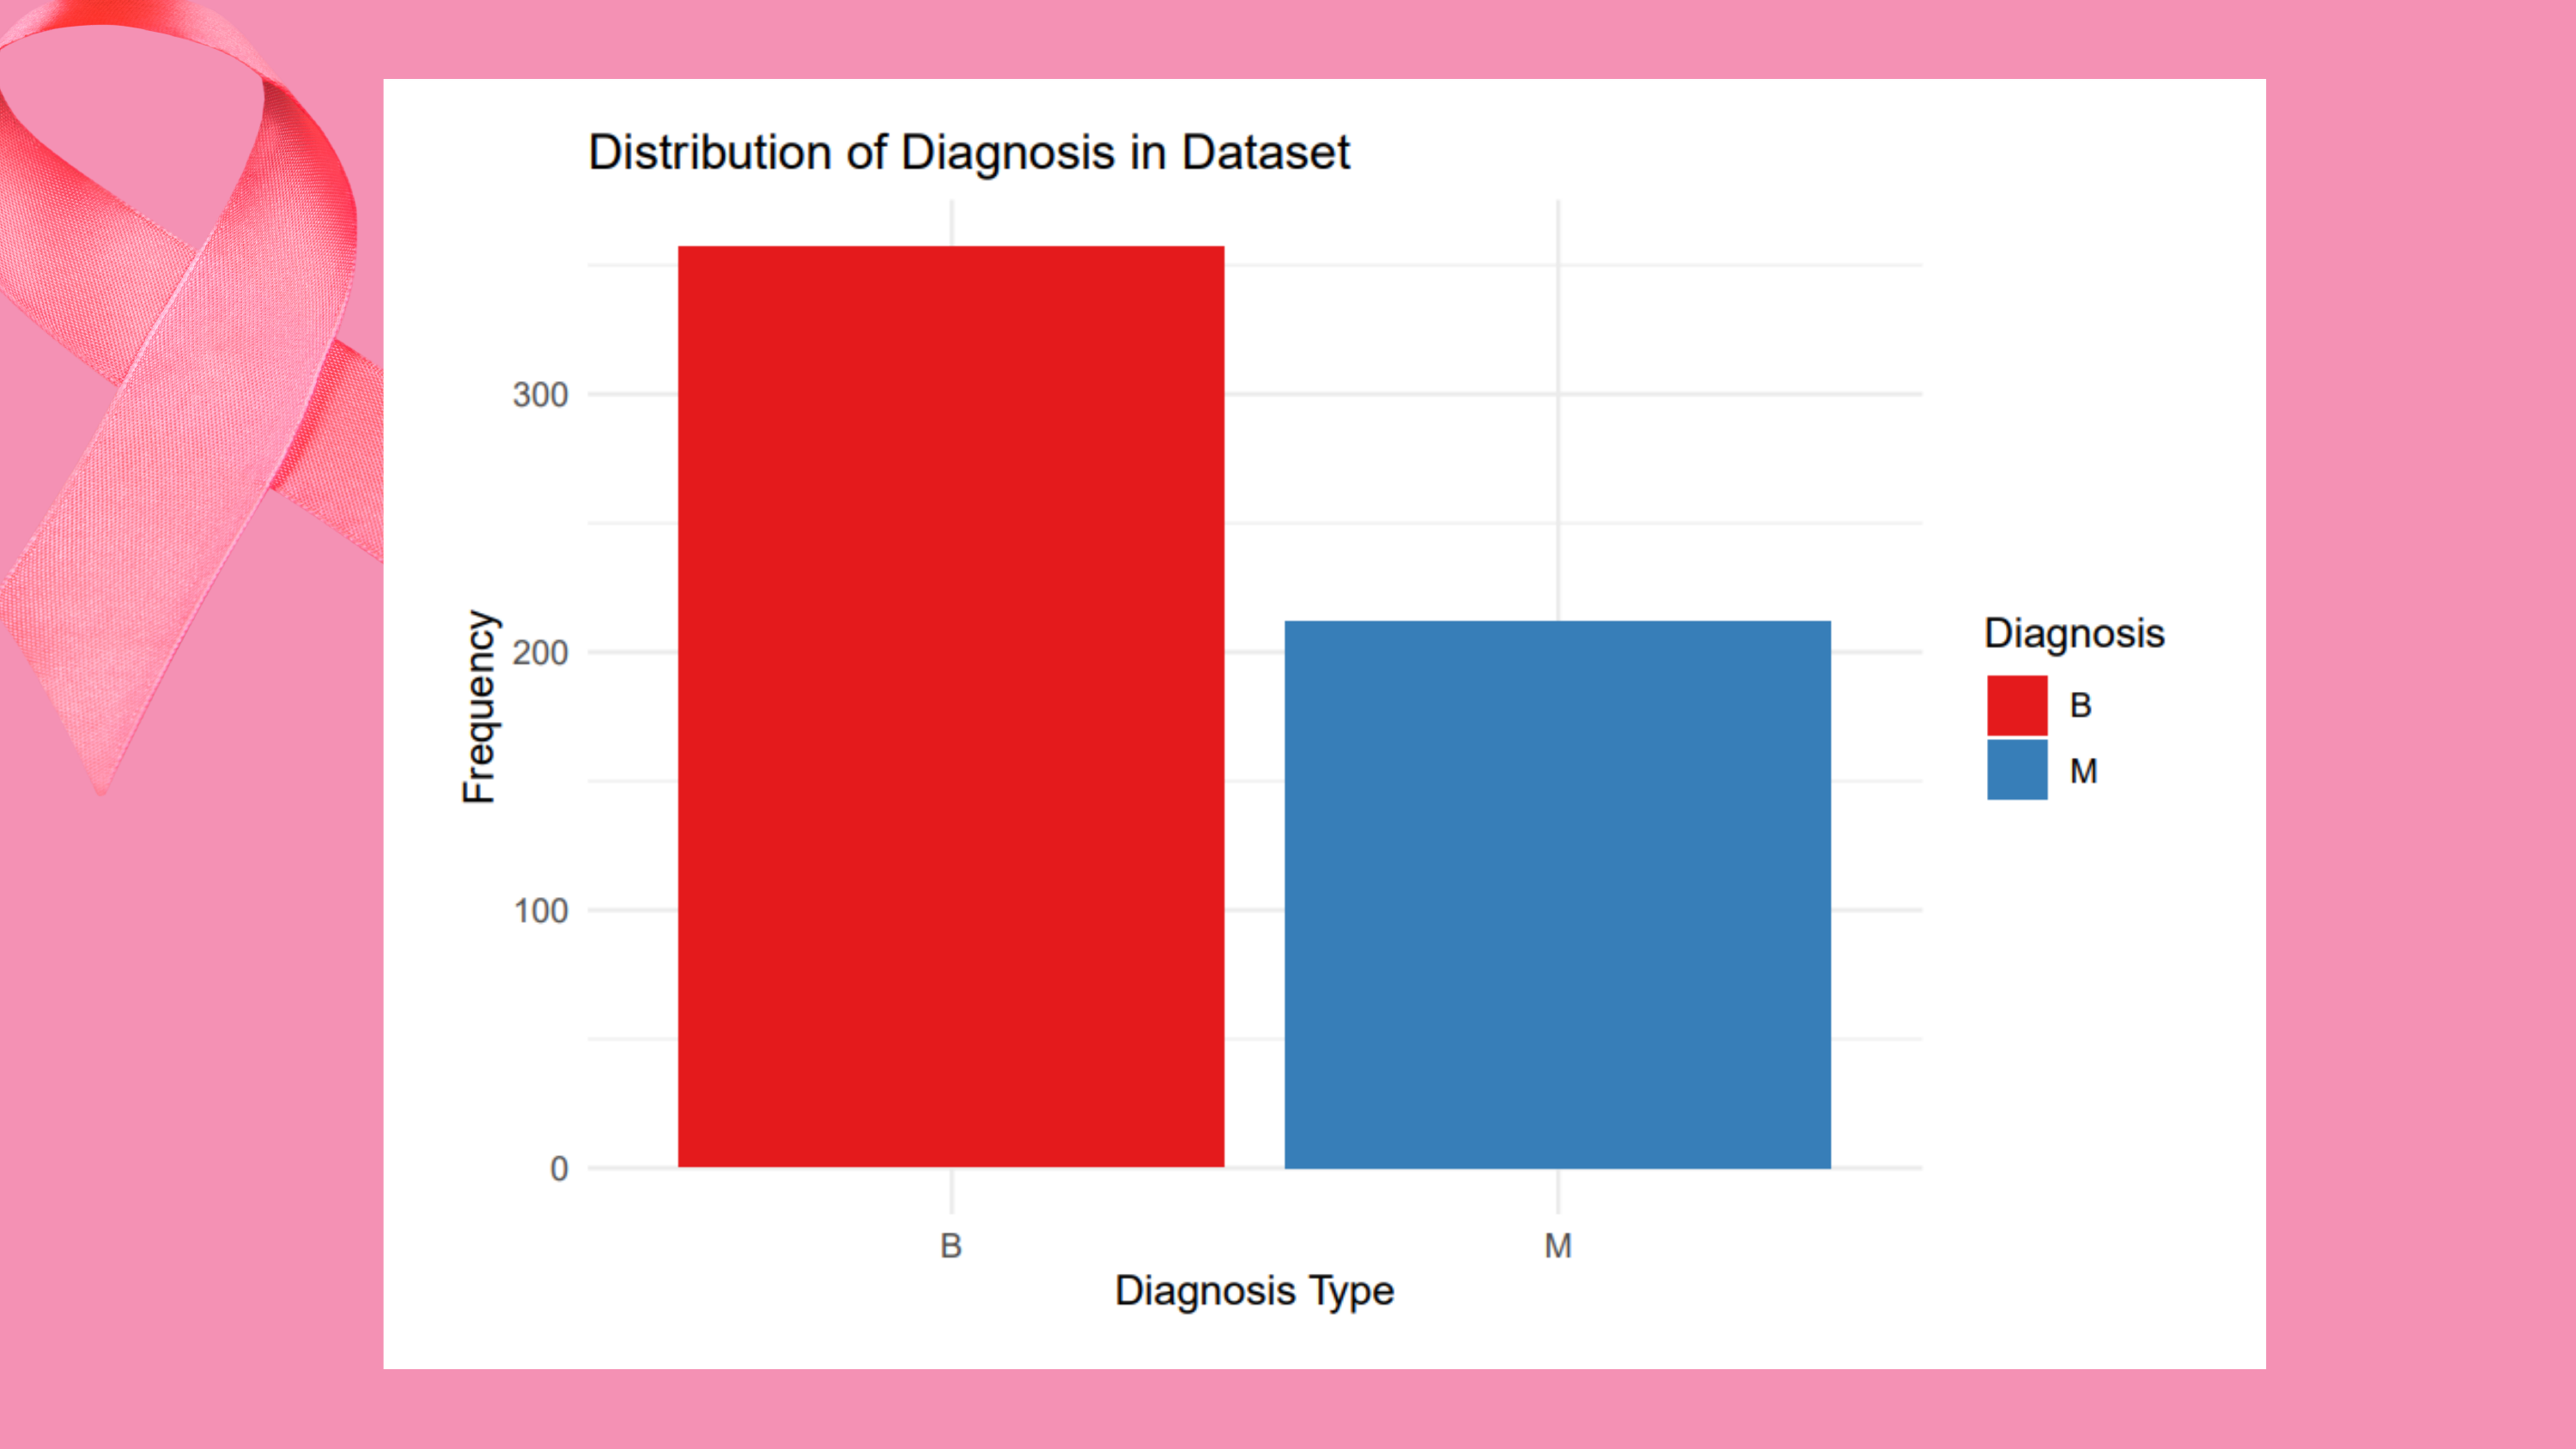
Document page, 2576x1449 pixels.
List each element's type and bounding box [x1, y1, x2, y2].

text_box [383, 79, 2267, 1369]
text_box [0, 0, 608, 797]
